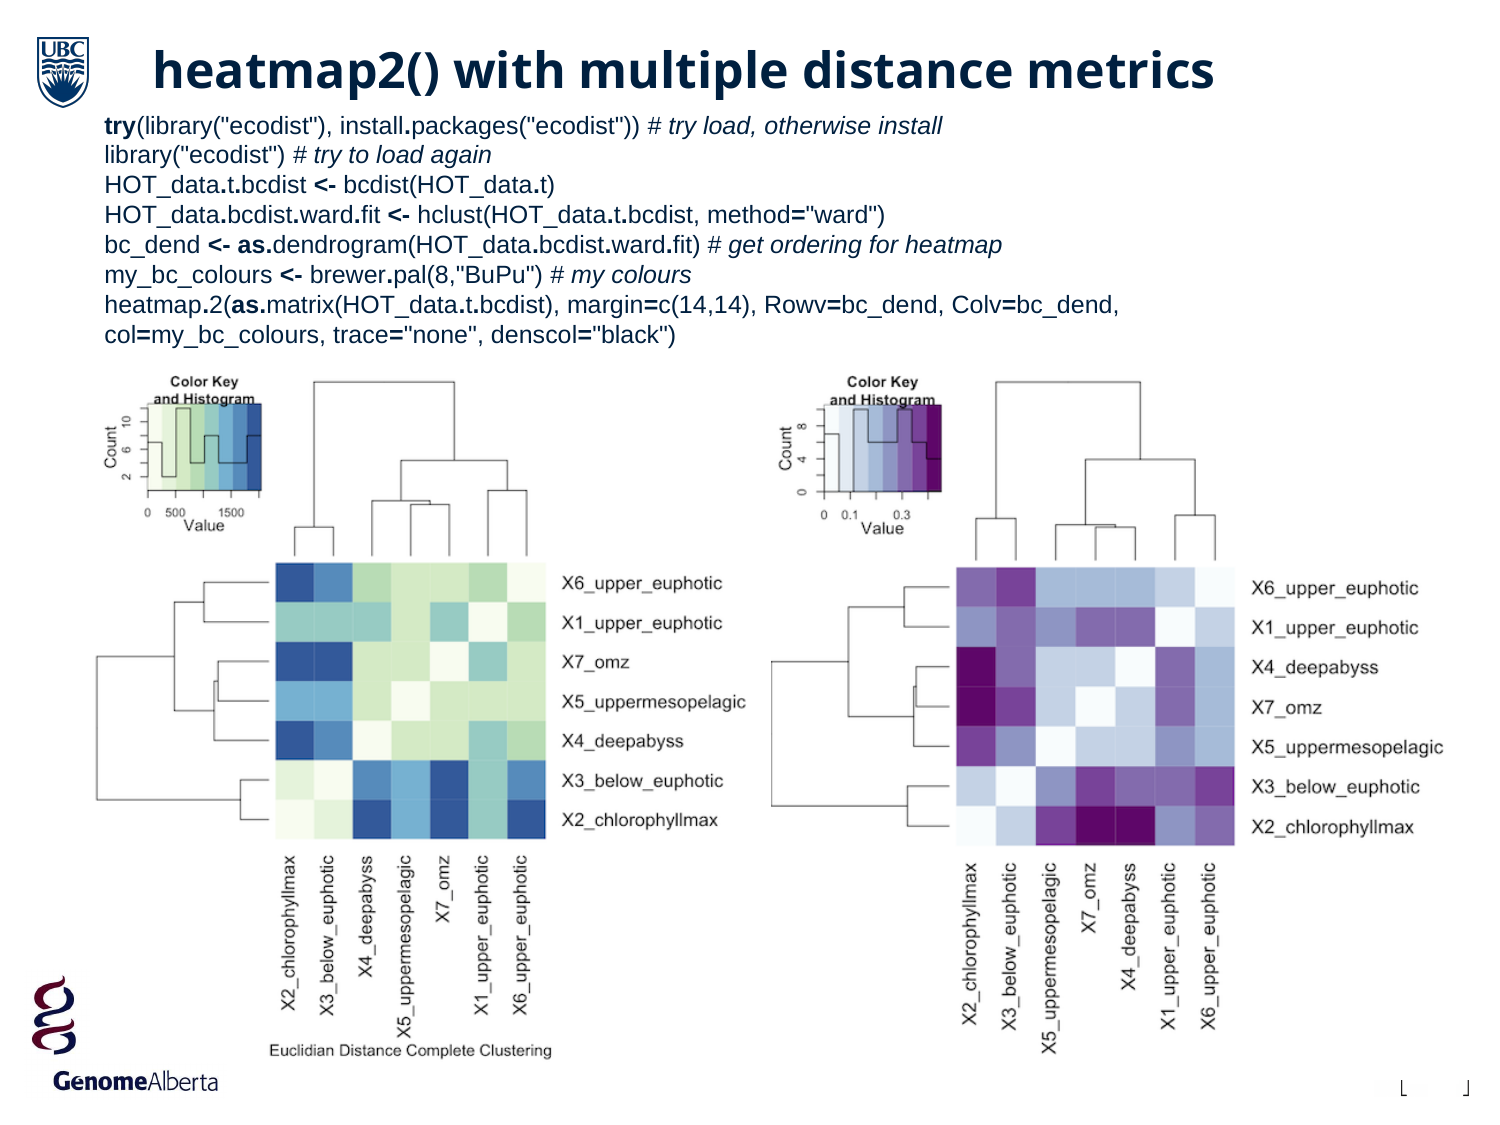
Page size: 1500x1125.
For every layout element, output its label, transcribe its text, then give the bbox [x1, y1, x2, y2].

picture [37, 37, 89, 108]
text_box try(library("ecodist"), install.packages("ecodist")) # try load, otherwise install library("ecodist") # try to load again HOT_data.t.bcdist <- bcdist(HOT_data.t) HOT_data.bcdist.ward.fit <- hclust(HOT_data.t.bcdist, method="ward") bc_dend <- as.dendrogram(HOT_data.bcdist.ward.fit) # get ordering for heatmap my_bc_colours <- brewer.pal(8,"BuPu") # my colours heatmap.2(as.matrix(HOT_data.t.bcdist), margin=c(14,14), Rowv=bc_dend, Colv=bc_dend, col=my_bc_colours, trace="none", denscol="black") [89, 101, 1142, 356]
list heatmap2() with multiple distance metrics [138, 30, 1379, 121]
picture [21, 375, 1470, 1103]
slide_number 24 [1399, 1087, 1469, 1091]
